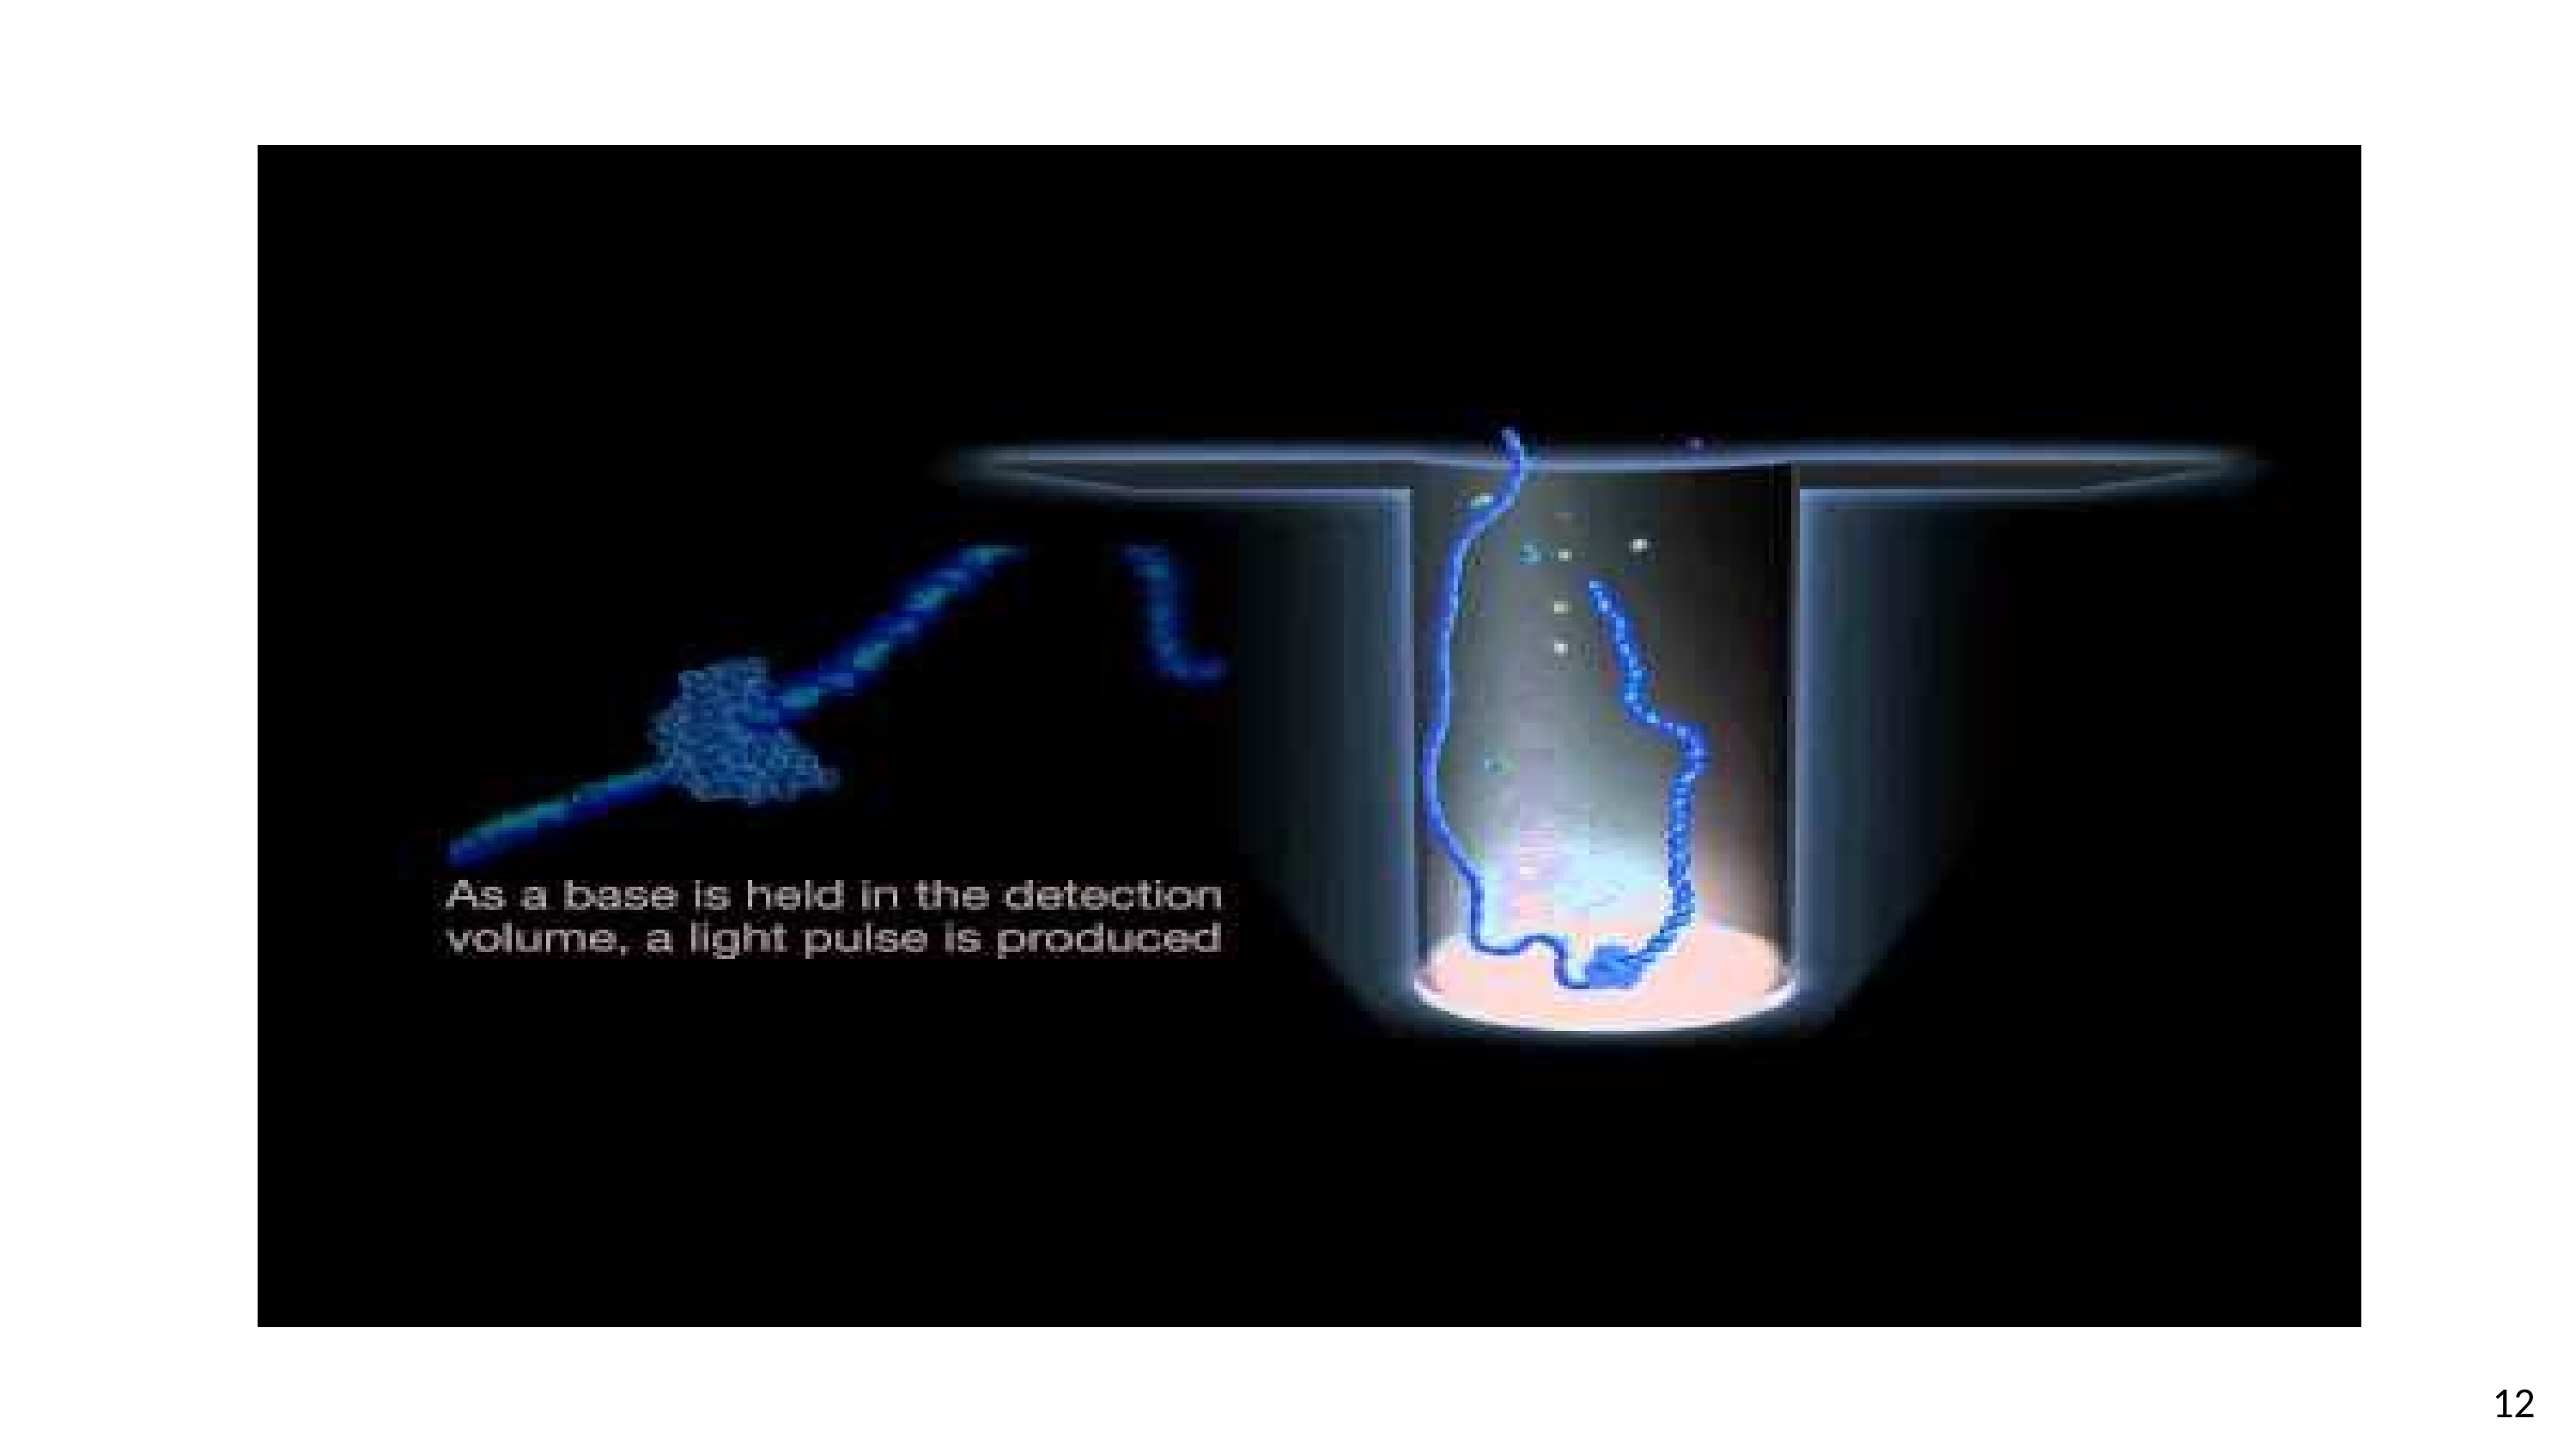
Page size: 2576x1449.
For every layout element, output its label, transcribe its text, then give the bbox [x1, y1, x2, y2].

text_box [257, 144, 2362, 1329]
text_box 12 [2479, 1367, 2555, 1433]
